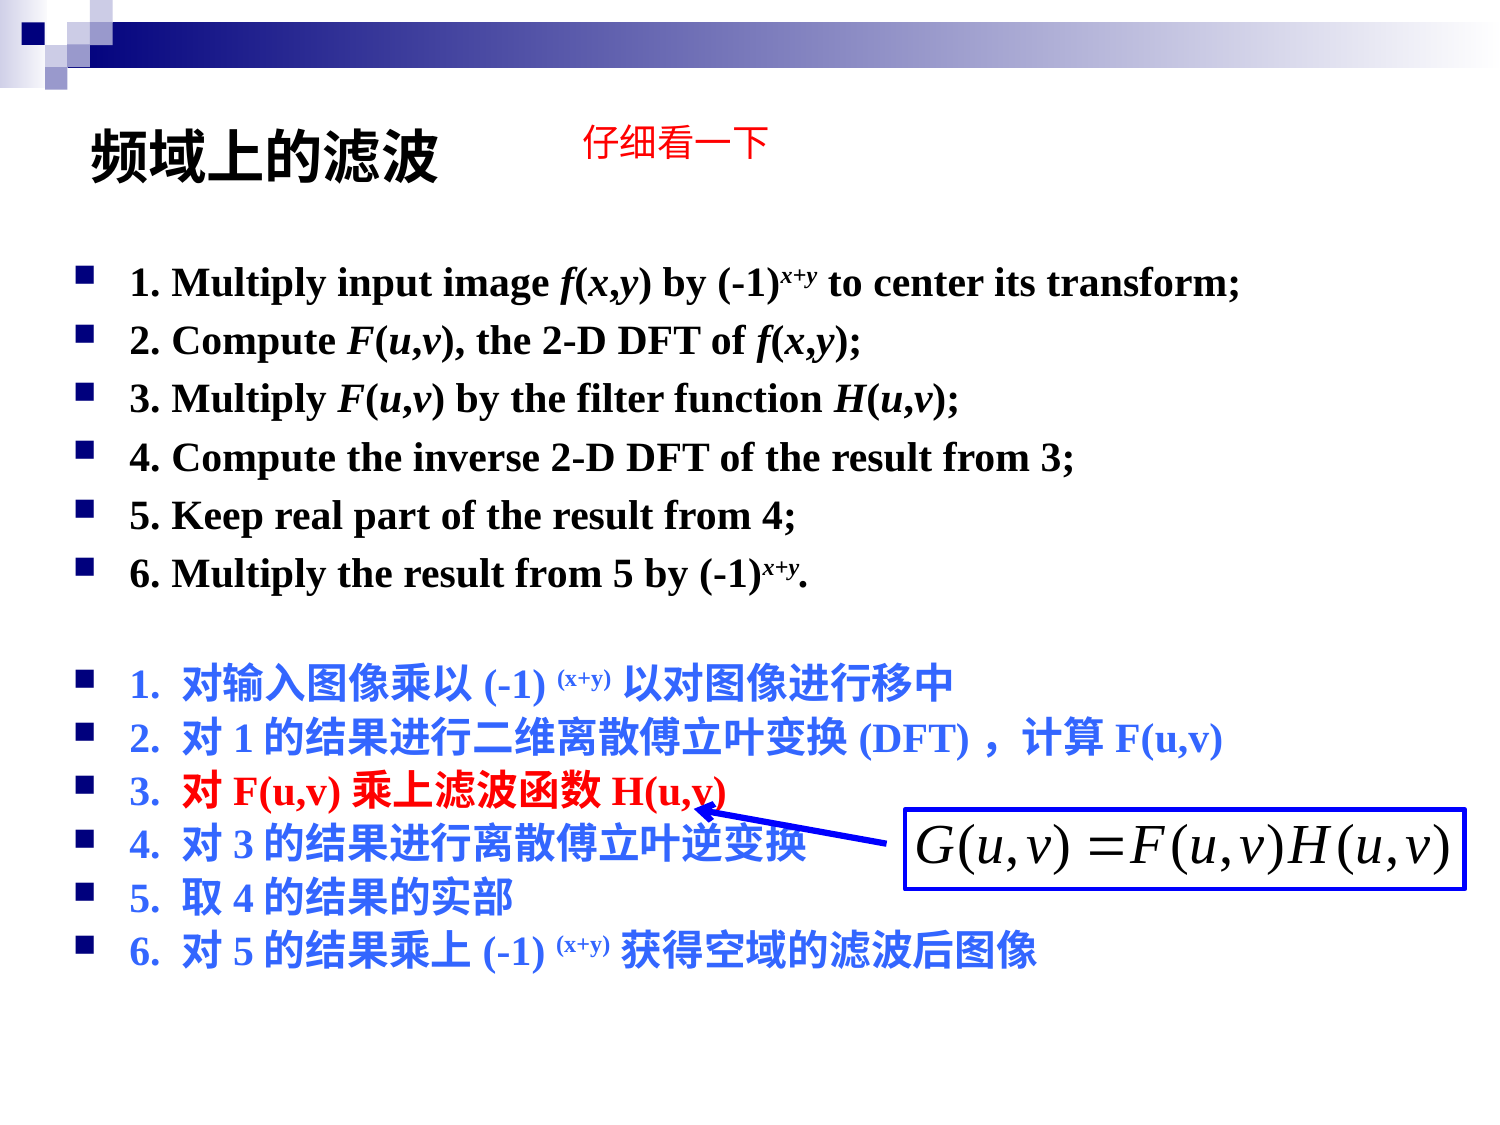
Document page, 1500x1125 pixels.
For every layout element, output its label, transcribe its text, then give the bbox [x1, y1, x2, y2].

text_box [693, 808, 887, 844]
title 频域上的滤波 [75, 75, 1442, 235]
text_box 仔细看一下 [567, 111, 785, 172]
list 1. Multiply input image f(x,y) by (-1)x+y to center its transform; 2. Compute F(u,v), the 2-D DFT of f(x,y); 3. Multiply F(u,v) by the filter function H(u,v); 4. Compute the inverse 2-D DFT of the result from 3; 5. Keep real part of the result from 4; 6. Multiply the result from 5 by (-1)x+y. 1. 对输入图像乘以(-1) (x+y)以对图像进行移中 2. 对1的结果进行二维离散傅立叶变换(DFT)，计算F(u,v) 3. 对F(u,v)乘上滤波函数H(u,v) 4. 对3的结果进行离散傅立叶逆变换 5. 取4的结果的实部 6. 对5的结果乘上(-1) (x+y)获得空域的滤波后图像 [58, 246, 1444, 1020]
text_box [907, 811, 1463, 887]
